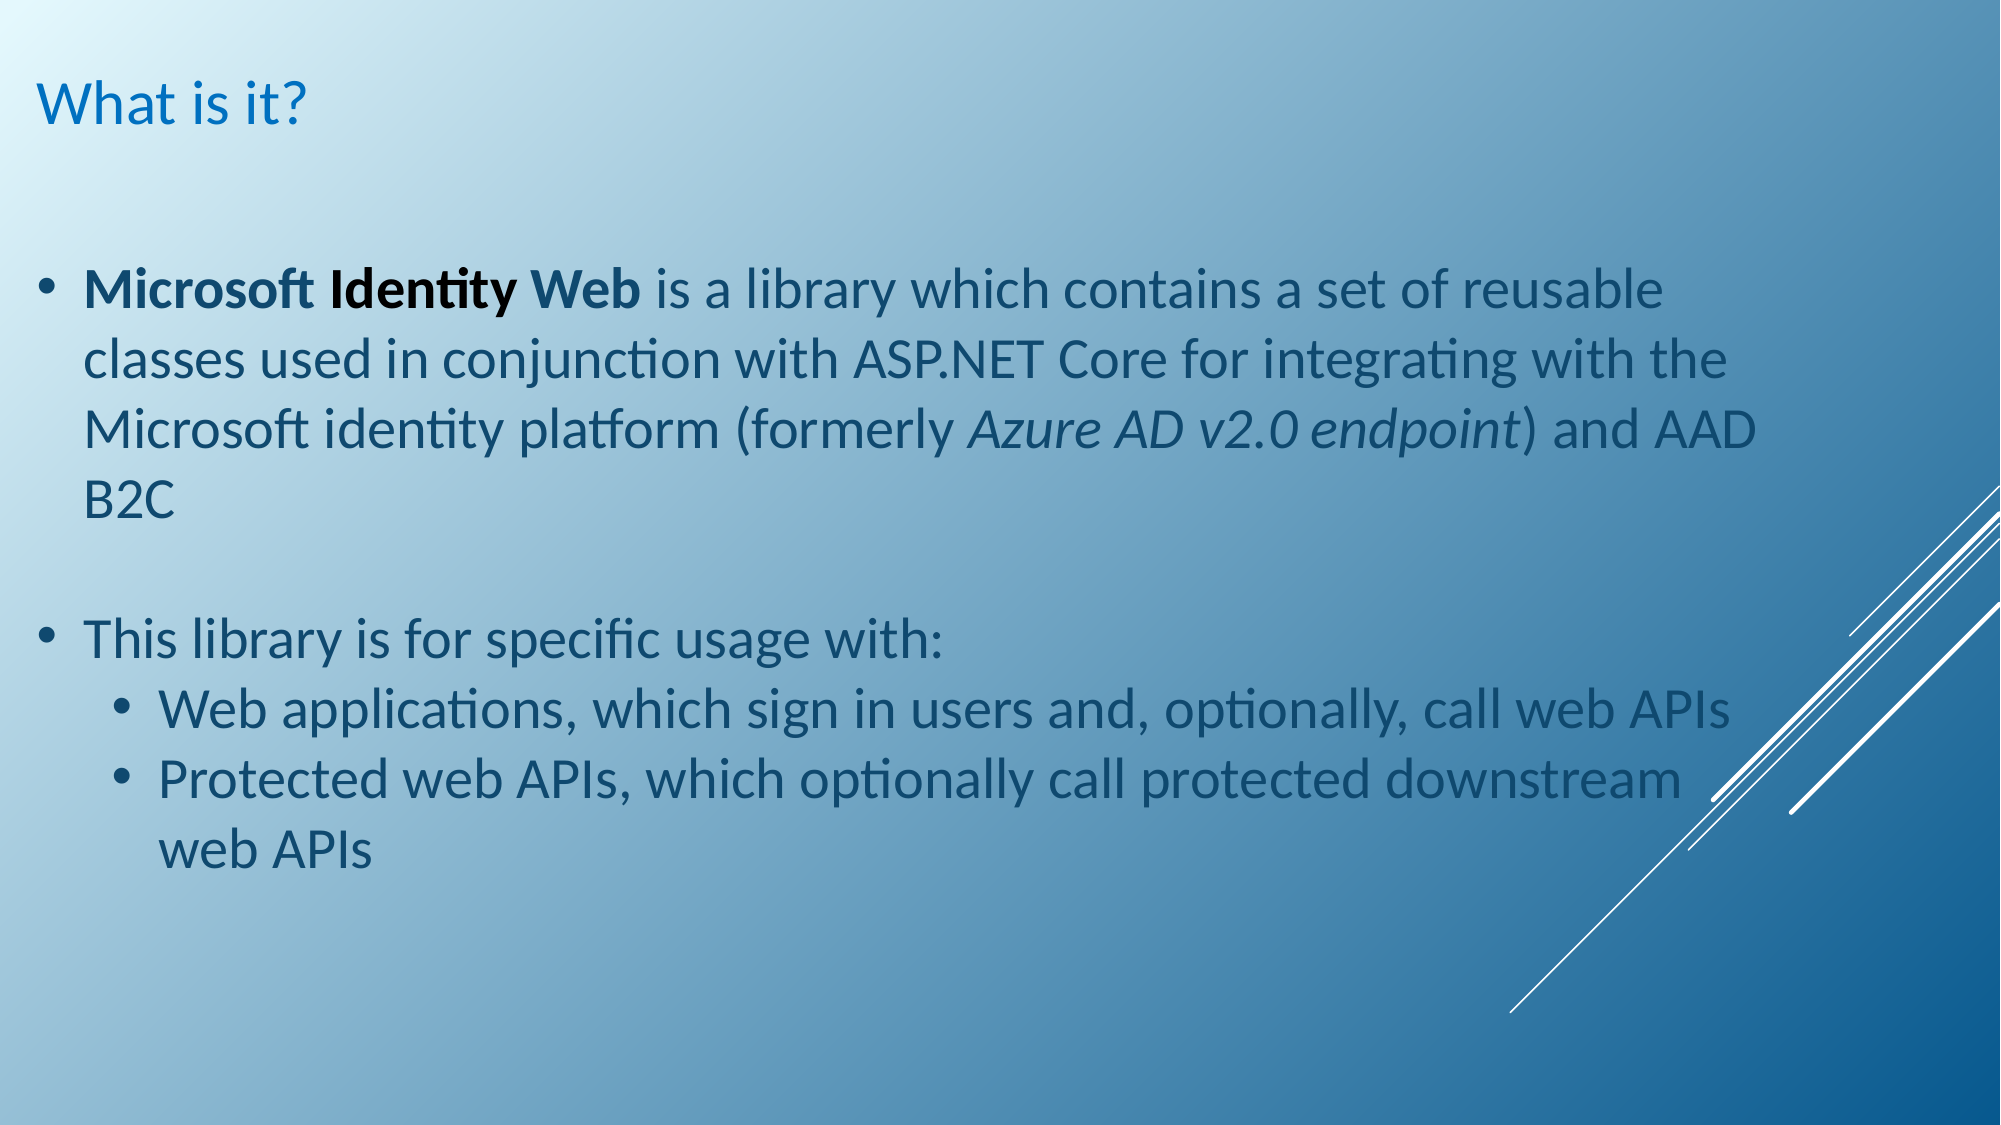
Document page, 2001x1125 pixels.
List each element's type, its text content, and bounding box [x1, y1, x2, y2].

title What is it? [21, 53, 1397, 192]
list Microsoft Identity Web is a library which contains a set of reusable classes used in conjunction with ASP.NET Core for integrating with the Microsoft identity platform (formerly Azure AD v2.0 endpoint) and AAD B2C This library is for specific usage with: Web applications, which sign in users and, optionally, call web APIs Protected web APIs, which optionally call protected downstream web APIs [21, 192, 1803, 933]
